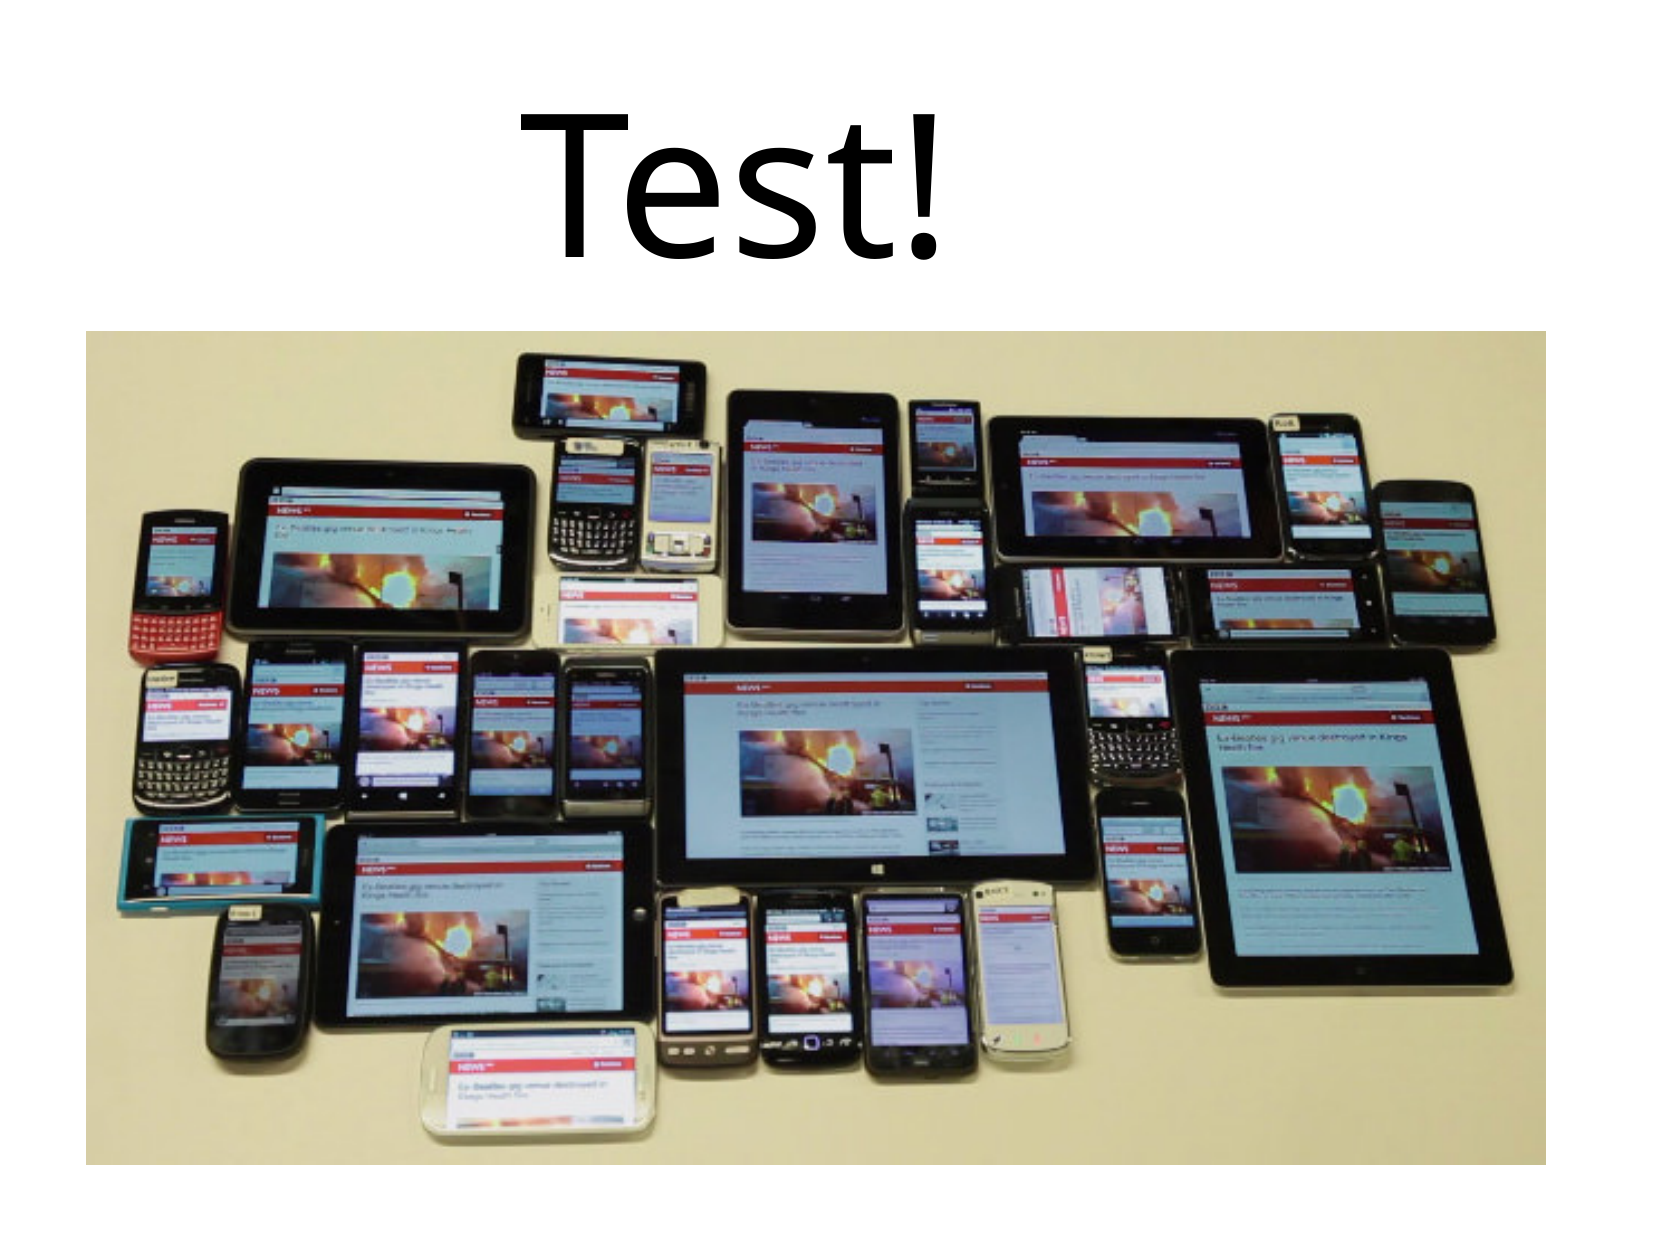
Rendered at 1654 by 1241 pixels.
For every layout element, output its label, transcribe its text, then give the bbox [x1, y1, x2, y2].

text_box Test! [220, 50, 1251, 306]
picture [86, 331, 1546, 1165]
